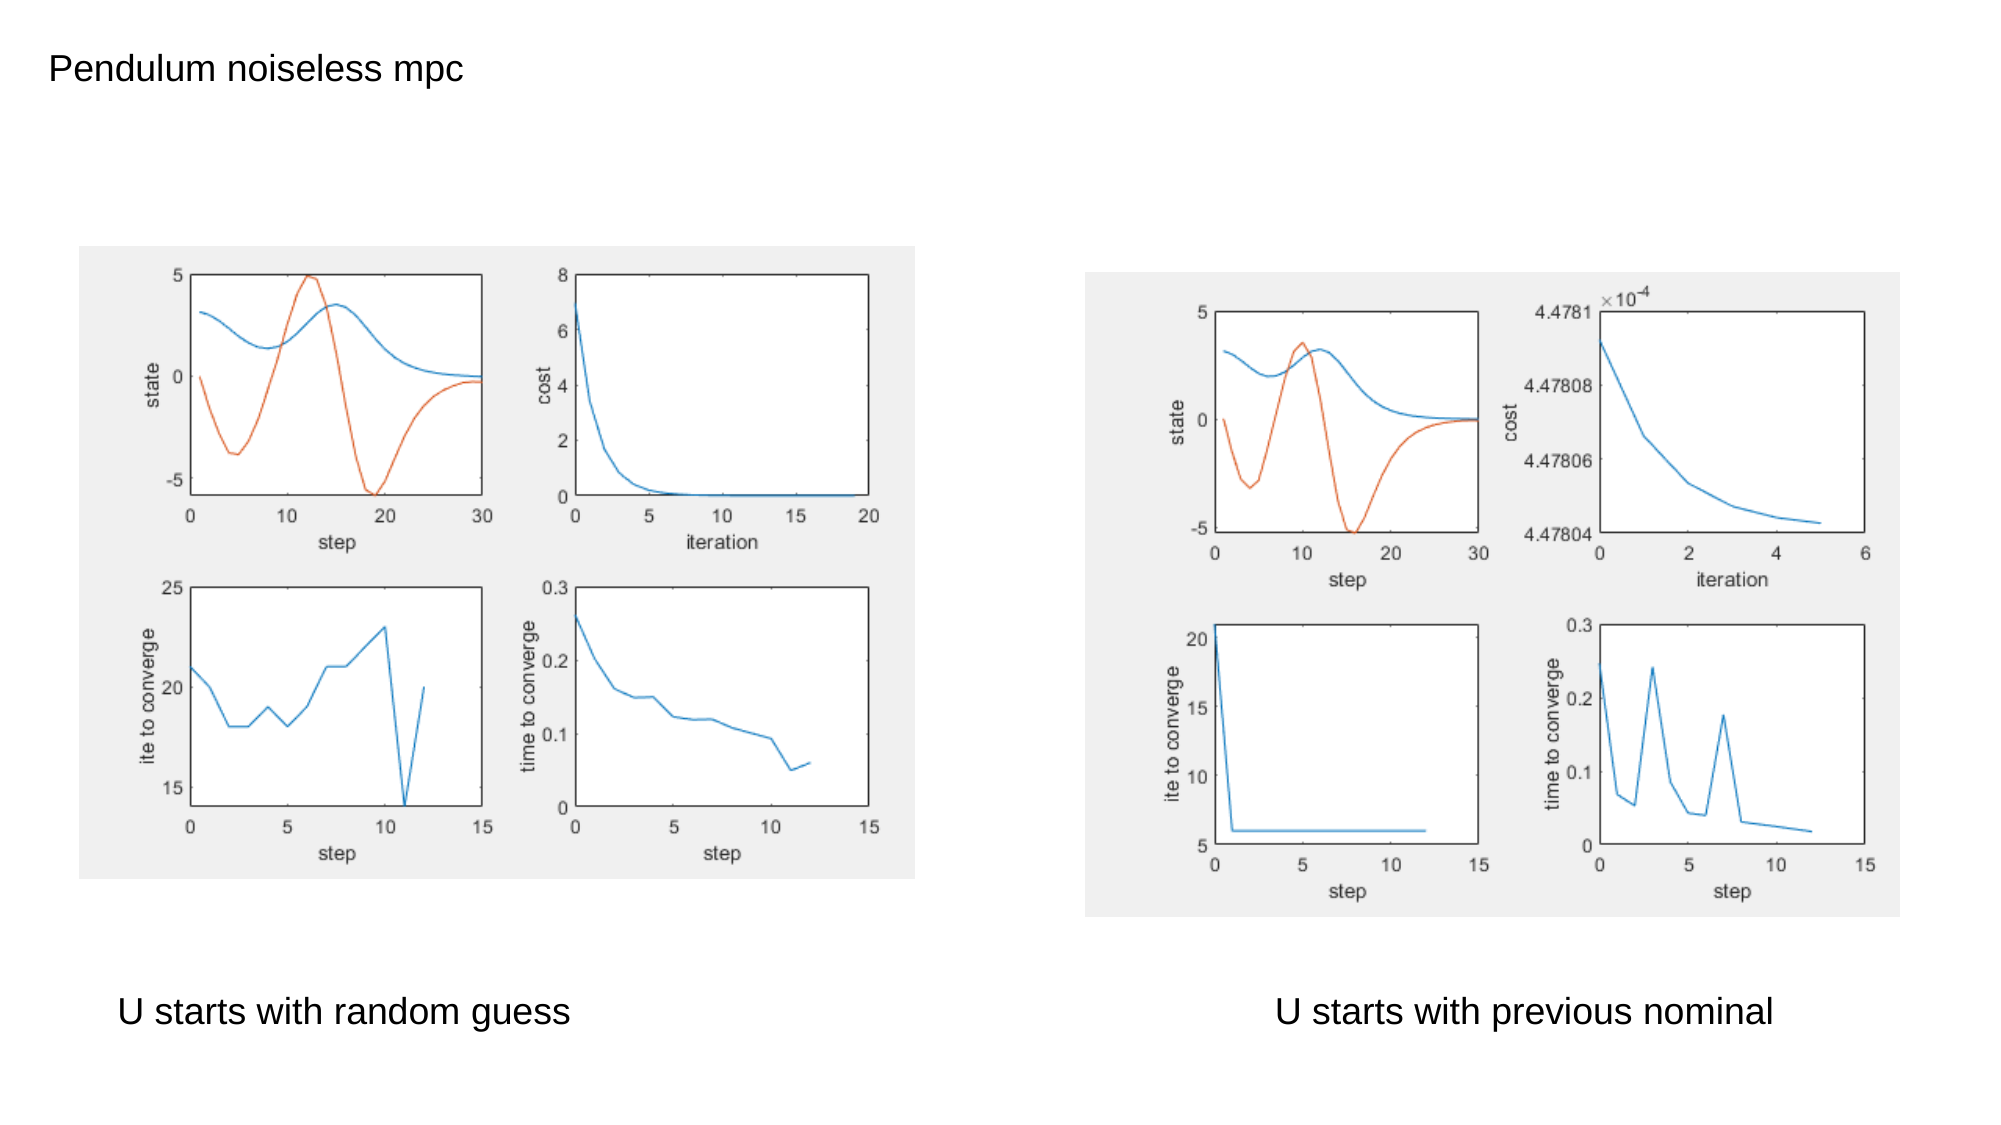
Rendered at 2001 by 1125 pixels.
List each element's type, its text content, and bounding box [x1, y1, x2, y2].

text_box U starts with random guess [102, 979, 743, 1040]
picture [1085, 272, 1900, 917]
picture [79, 245, 915, 879]
text_box U starts with previous nominal [1260, 979, 1900, 1040]
text_box Pendulum noiseless mpc [33, 36, 689, 97]
